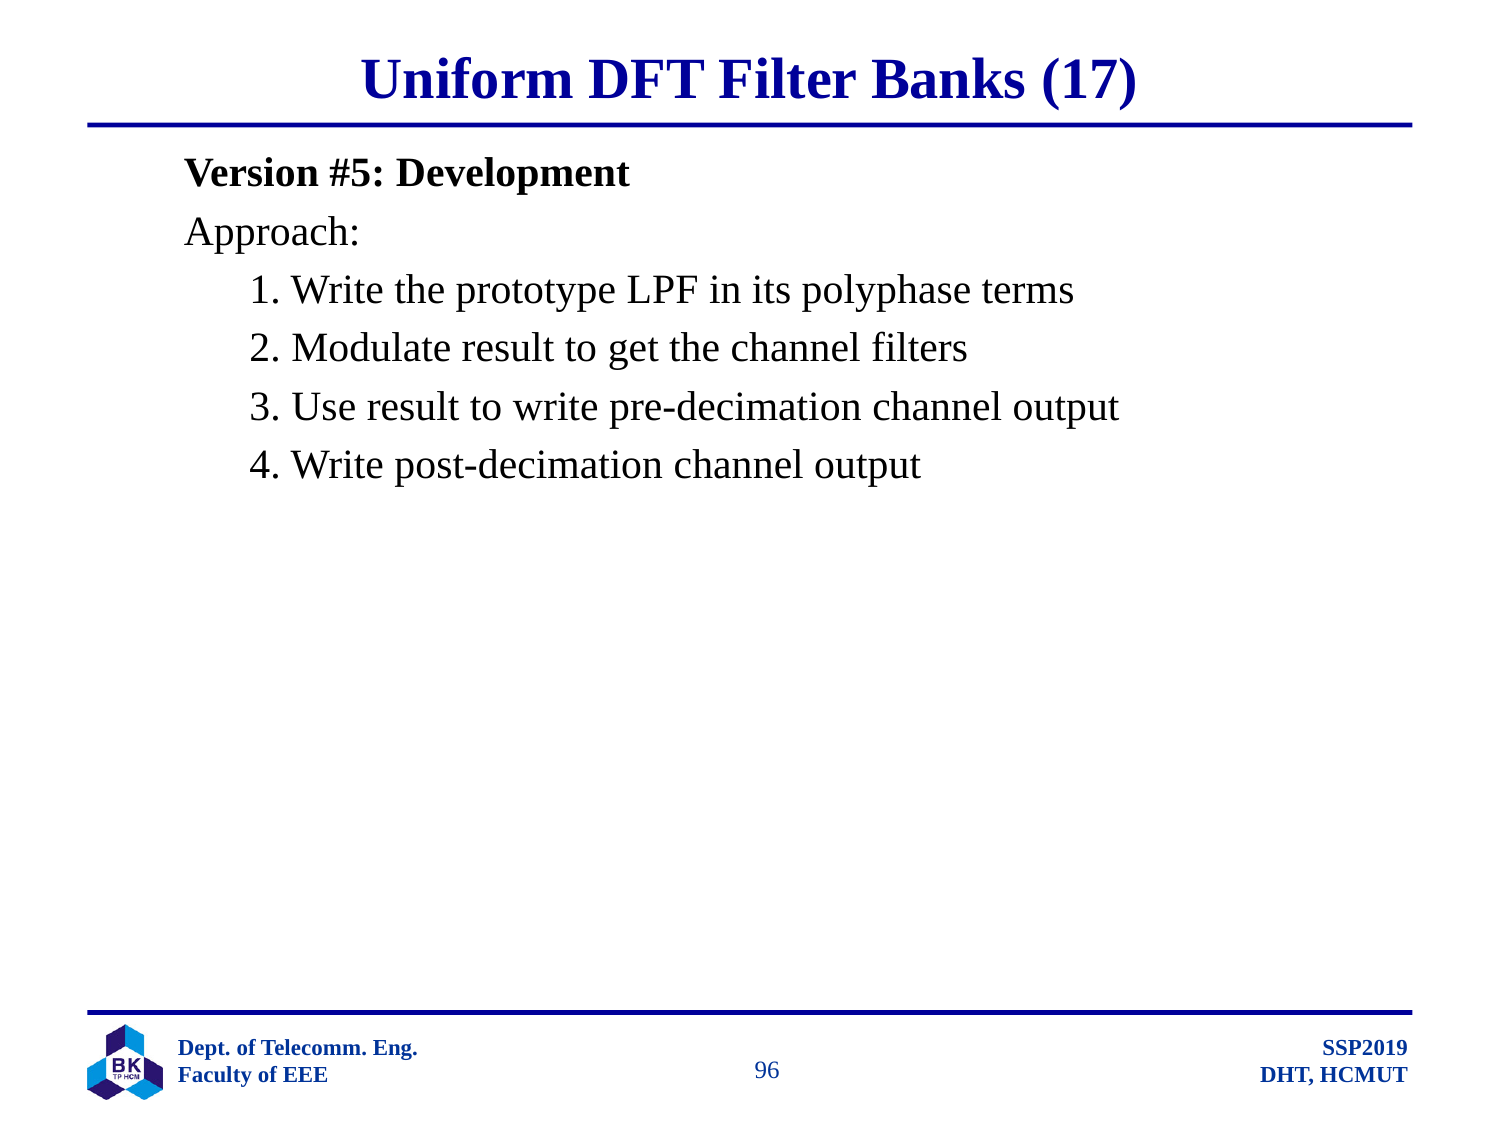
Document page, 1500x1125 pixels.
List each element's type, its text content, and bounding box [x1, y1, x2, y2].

picture [87, 1024, 163, 1100]
title Uniform DFT Filter Banks (17) [0, 37, 1500, 113]
list Version #5: Development Approach: 1. Write the prototype LPF in its polyphase terms 2. Modulate result to get the channel filters 3. Use result to write pre-decimation channel output 4. Write post-decimation channel output [112, 137, 1388, 988]
slide_number 96 [424, 1037, 976, 1101]
